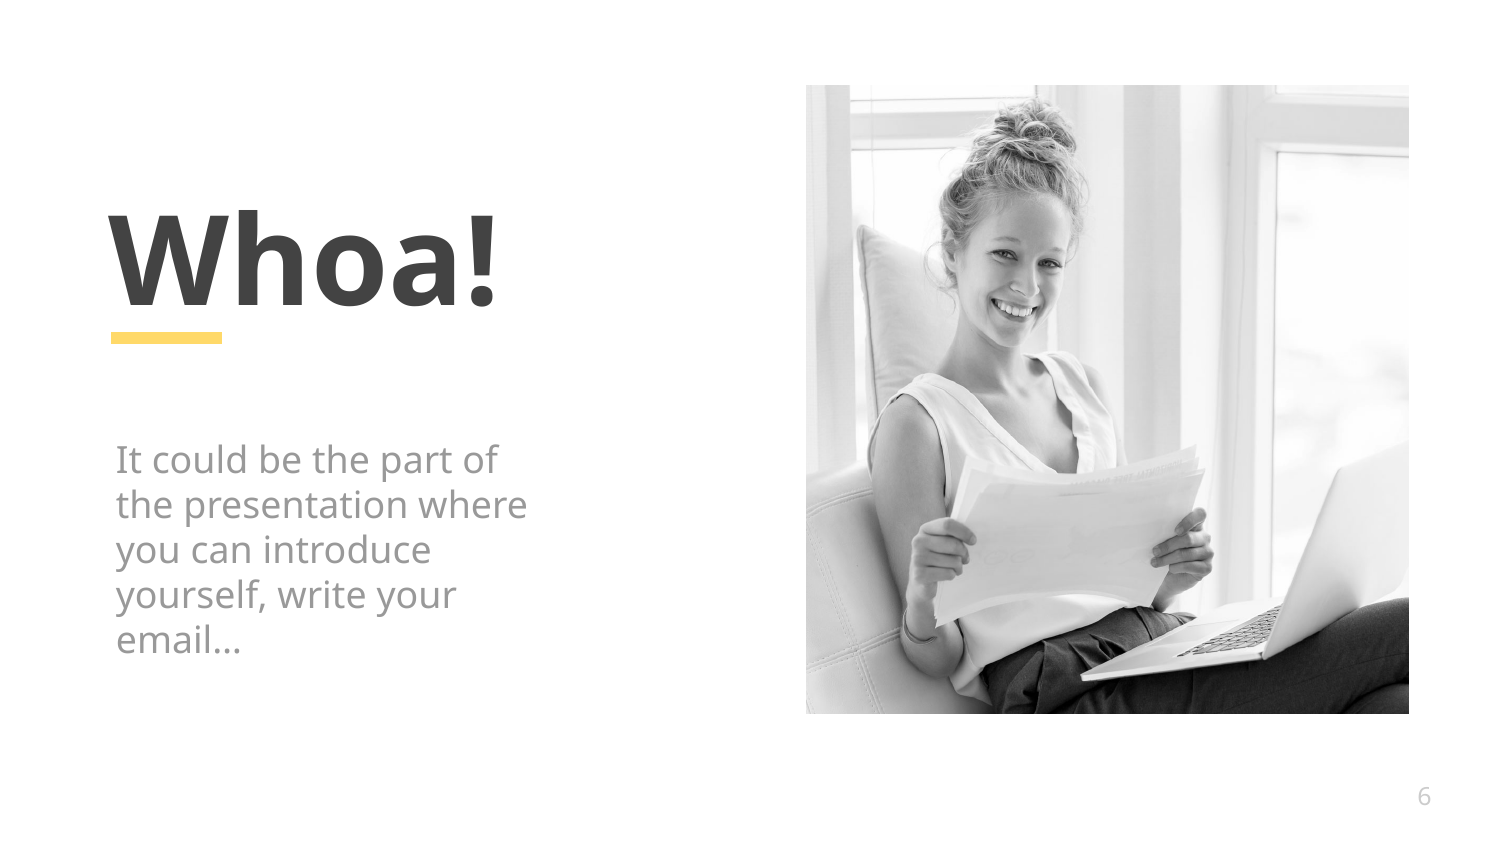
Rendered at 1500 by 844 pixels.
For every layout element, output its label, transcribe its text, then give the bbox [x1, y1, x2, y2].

subtitle It could be the part of the presentation where you can introduce yourself, write your email… [100, 420, 580, 683]
slide_number 6 [1402, 764, 1493, 830]
picture [805, 85, 1410, 714]
title Whoa! [93, 163, 595, 346]
